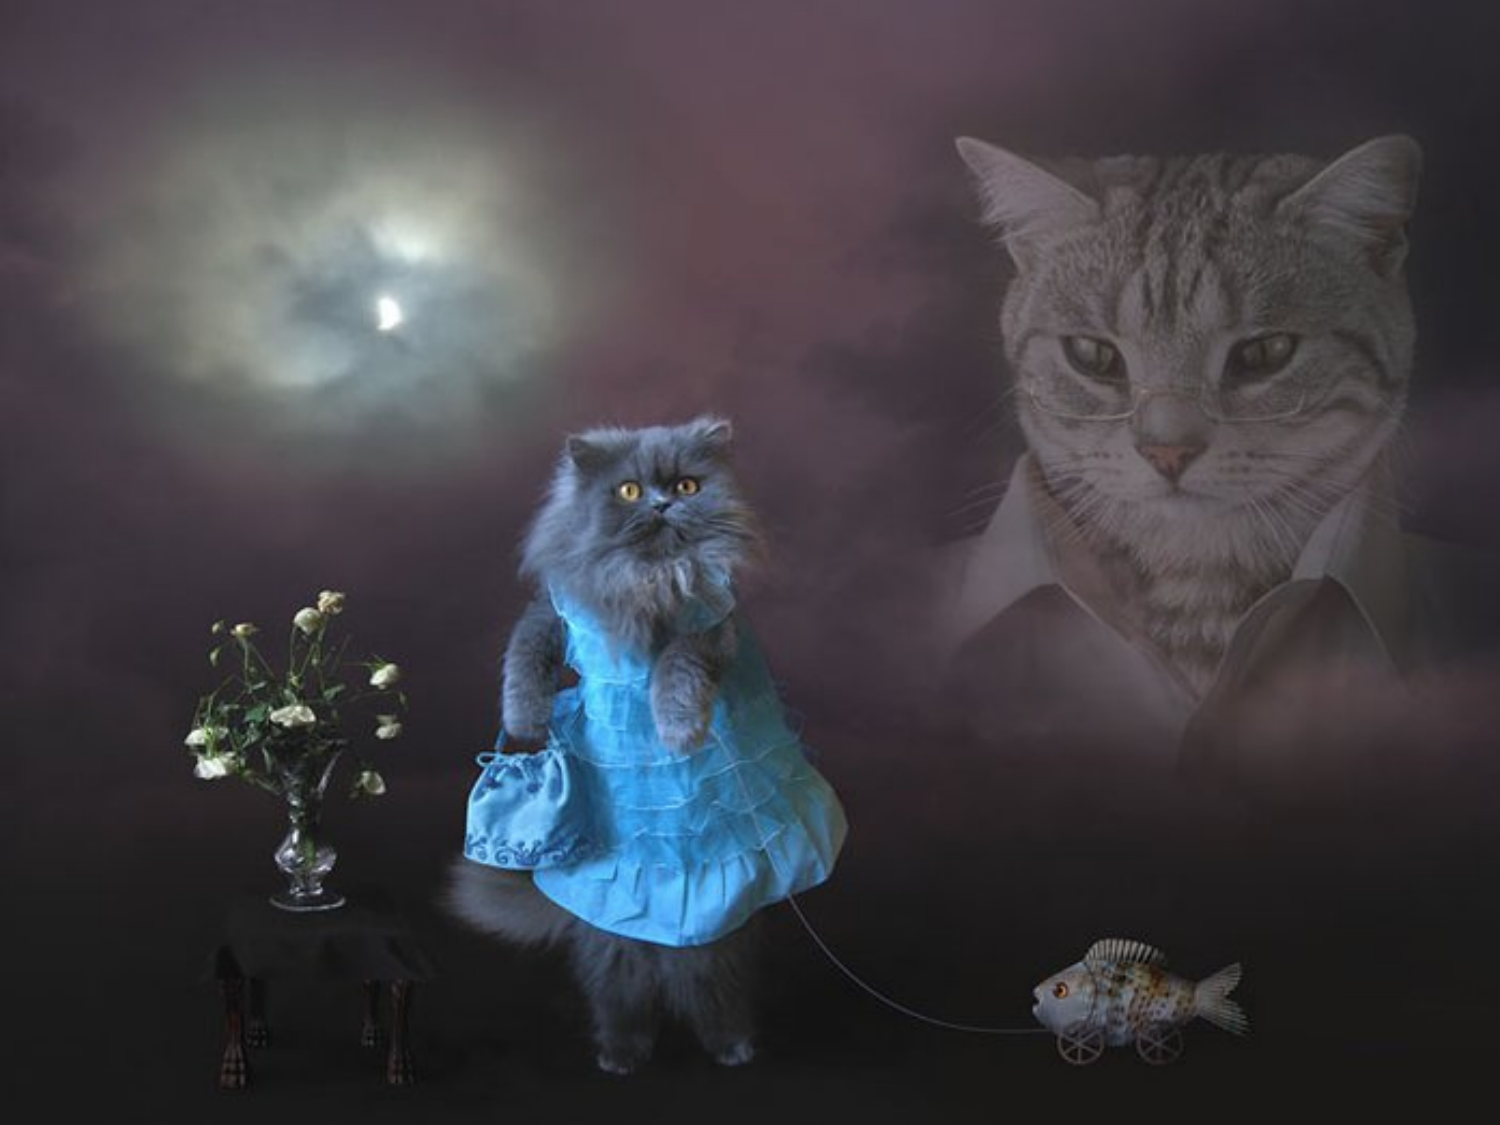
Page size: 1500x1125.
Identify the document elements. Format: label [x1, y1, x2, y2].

text_box [0, 0, 1500, 1125]
